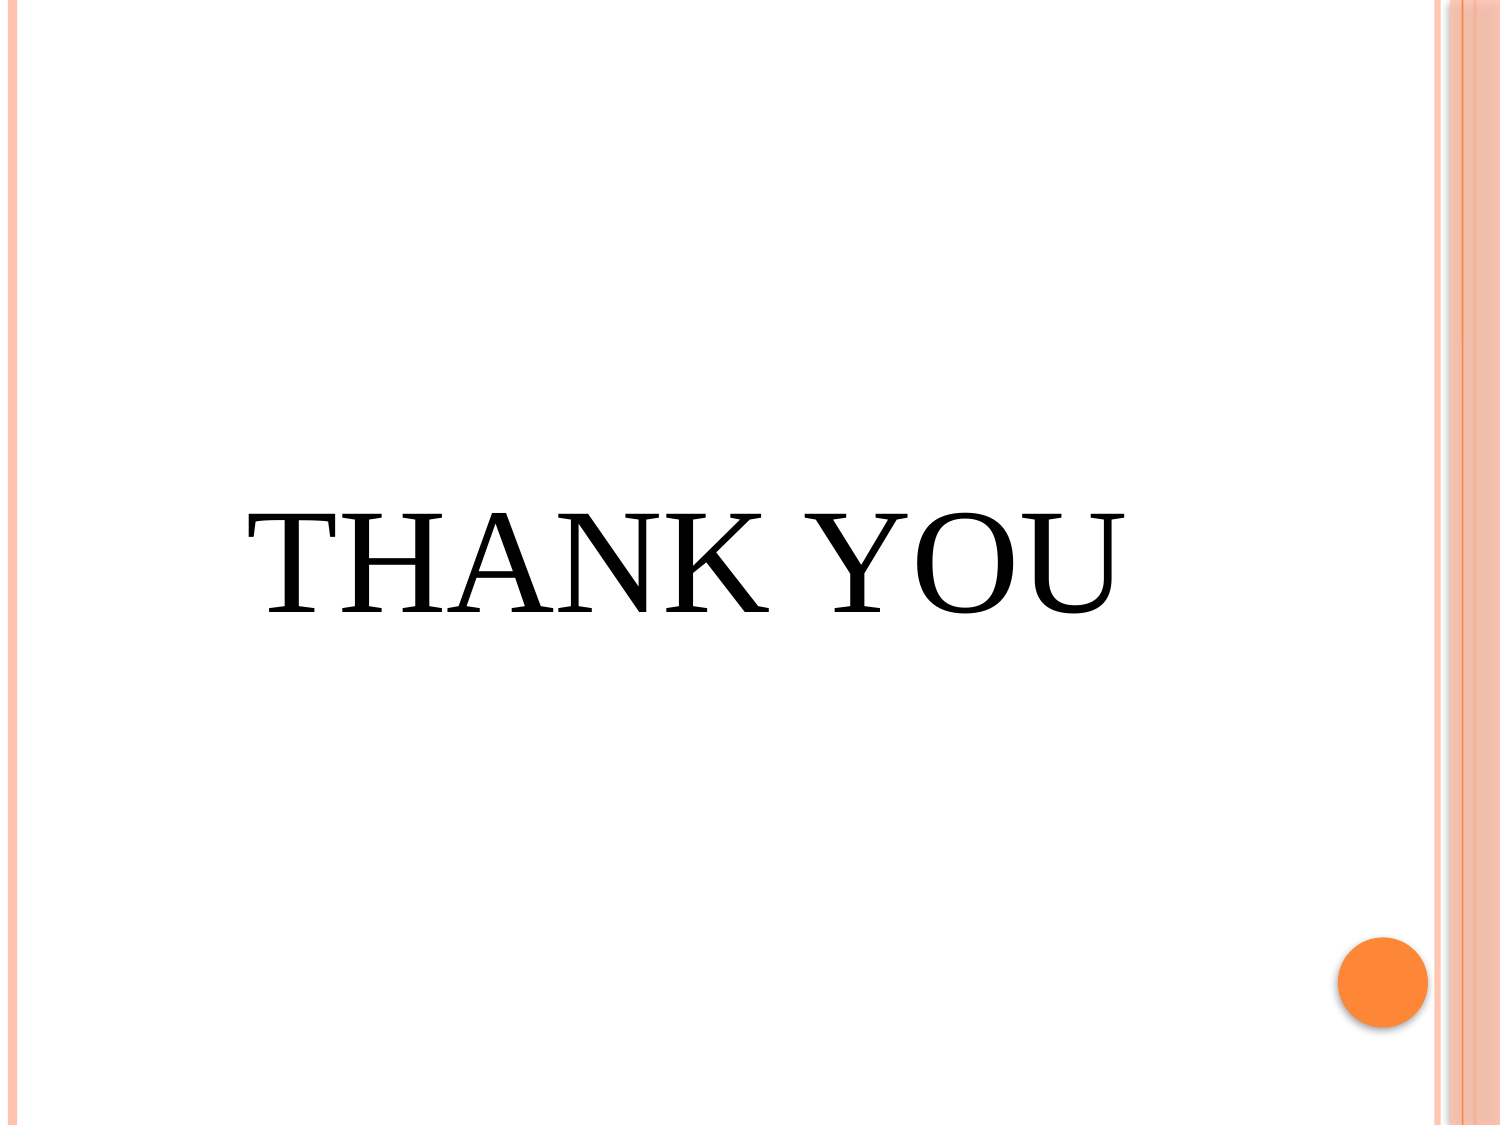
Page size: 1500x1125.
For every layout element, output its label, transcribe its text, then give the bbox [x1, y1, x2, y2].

list THANK YOU [75, 262, 1300, 1062]
